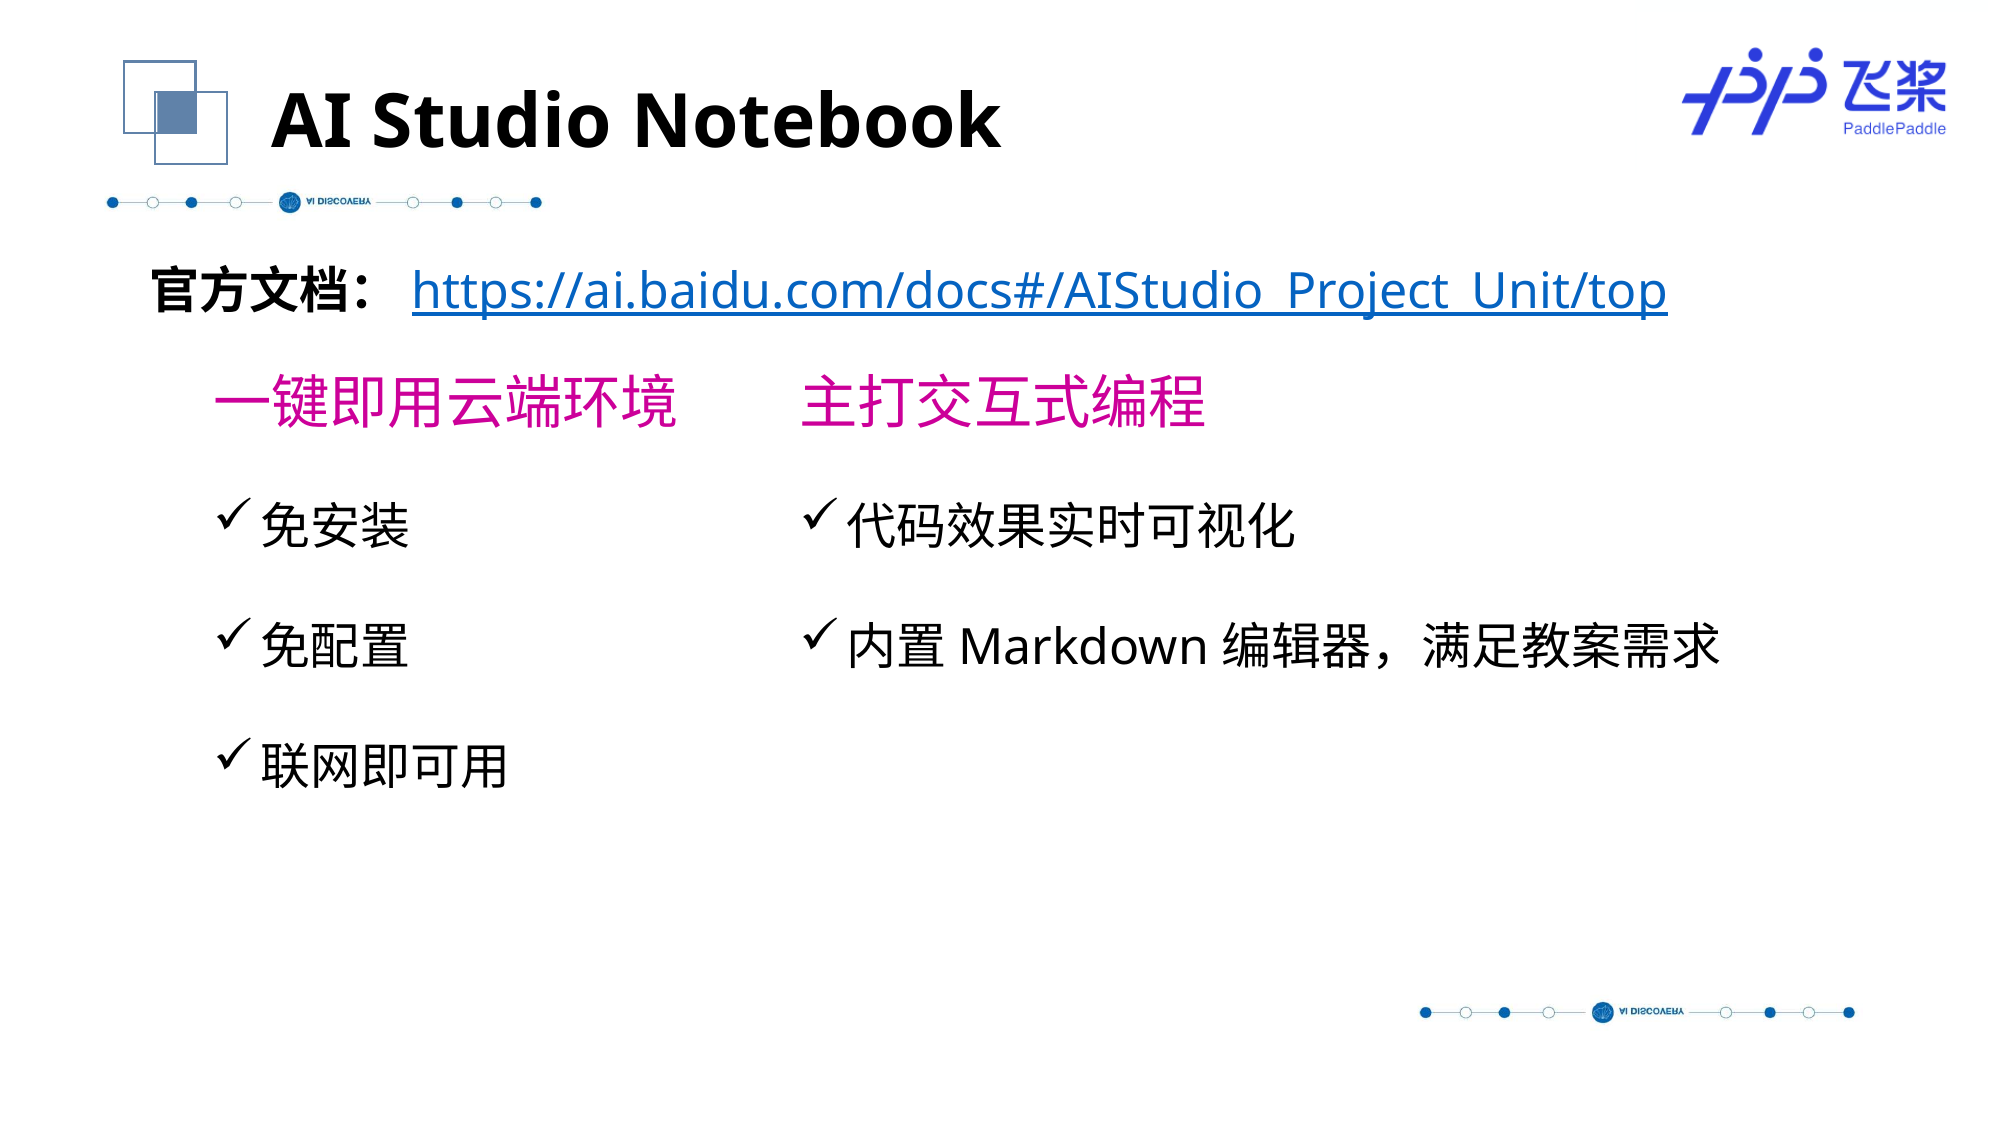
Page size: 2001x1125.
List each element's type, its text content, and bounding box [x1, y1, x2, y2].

text_box 主打交互式编程 代码效果实时可视化 内置Markdown编辑器，满足教案需求 [953, 354, 1779, 745]
picture [95, 180, 550, 217]
picture [1408, 990, 1863, 1039]
text_box AI Studio Notebook [256, 65, 1302, 170]
picture [1635, 0, 1988, 173]
text_box 一键即用云端环境 免安装 免配置 联网即可用 [193, 354, 953, 805]
text_box 官方文档：https://ai.baidu.com/docs#/AIStudio_Project_Unit/top [76, 217, 1829, 335]
